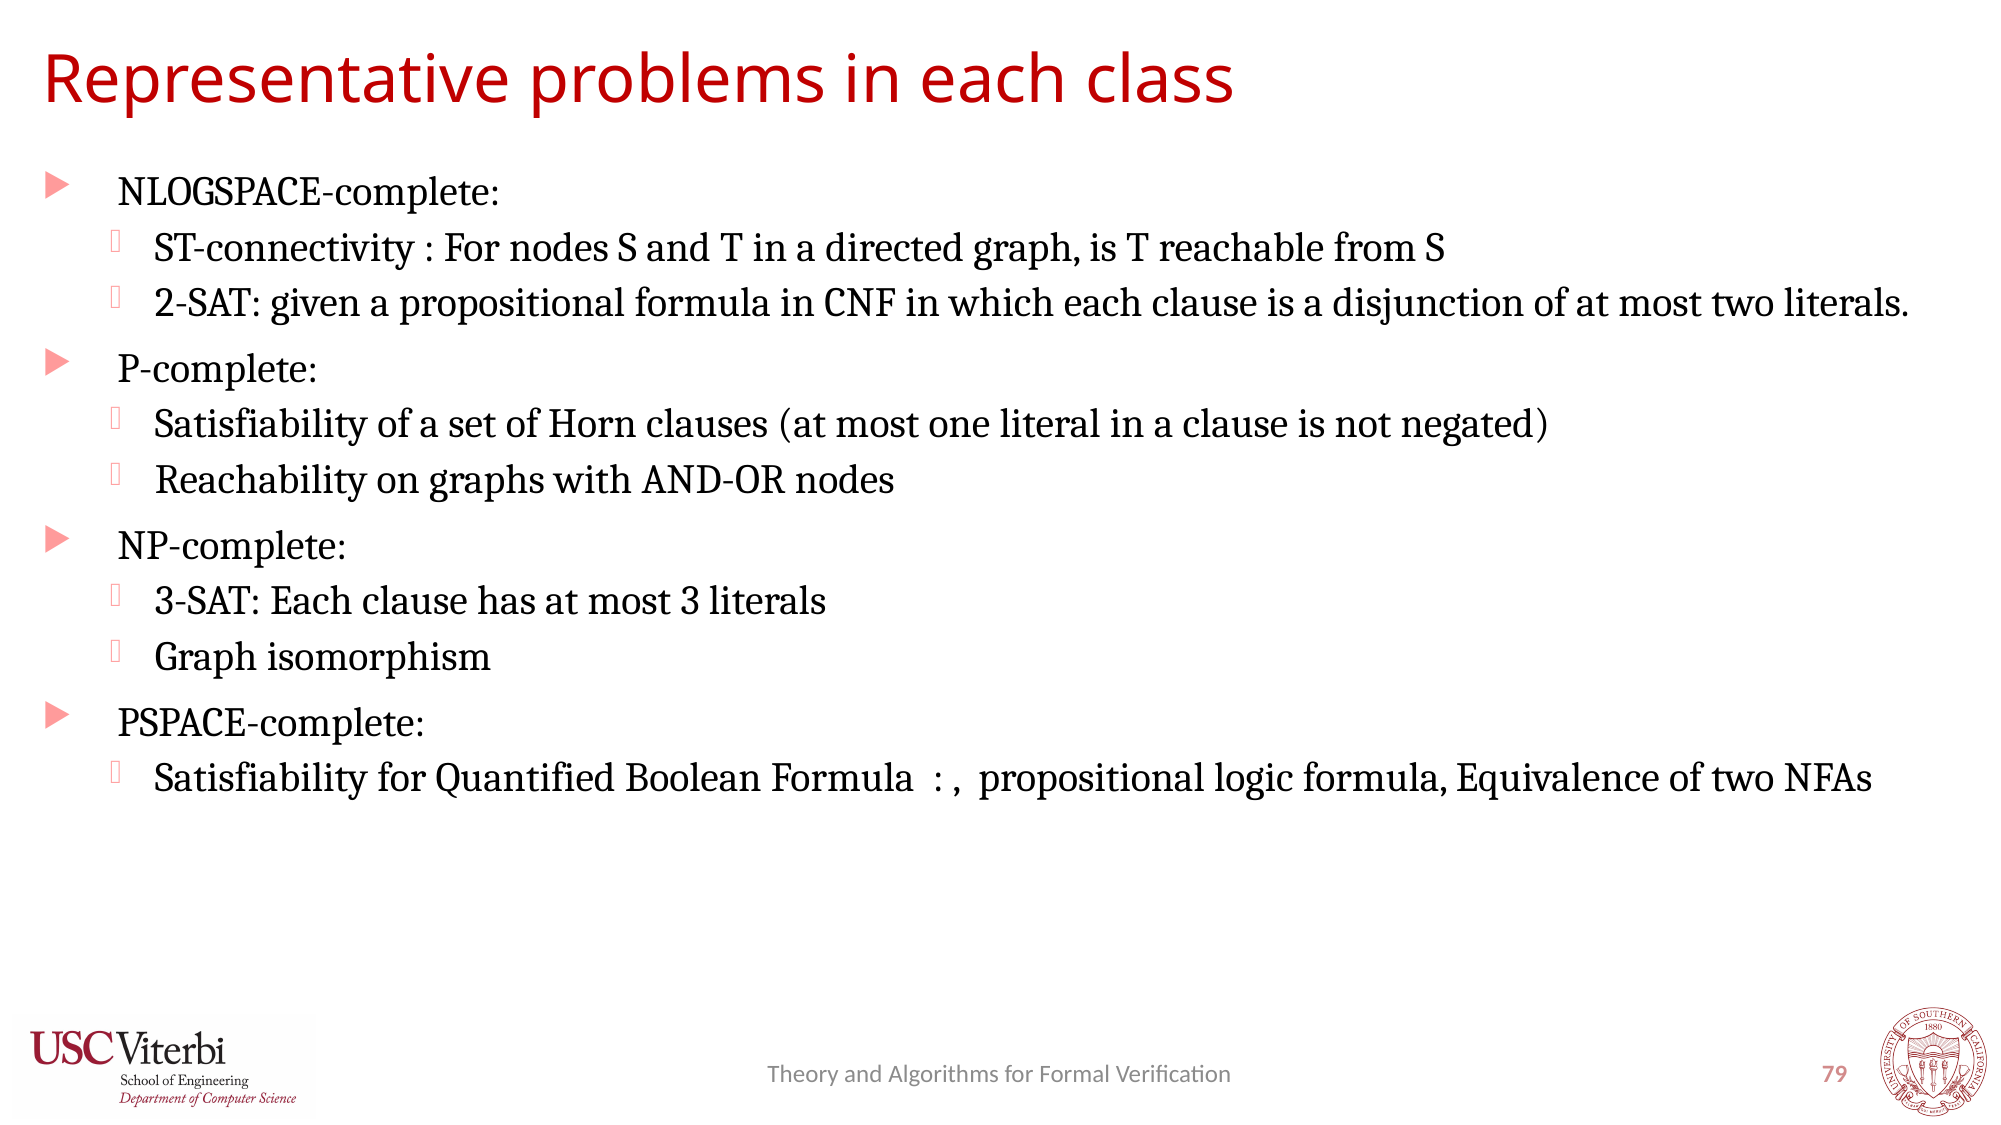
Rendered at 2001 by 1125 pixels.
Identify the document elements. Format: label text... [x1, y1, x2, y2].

title Representative problems in each class [27, 12, 1947, 150]
picture [1879, 1002, 1988, 1119]
picture [12, 1014, 316, 1119]
slide_number 79 [1684, 1042, 1863, 1103]
footer Theory and Algorithms for Formal Verification [662, 1042, 1338, 1103]
